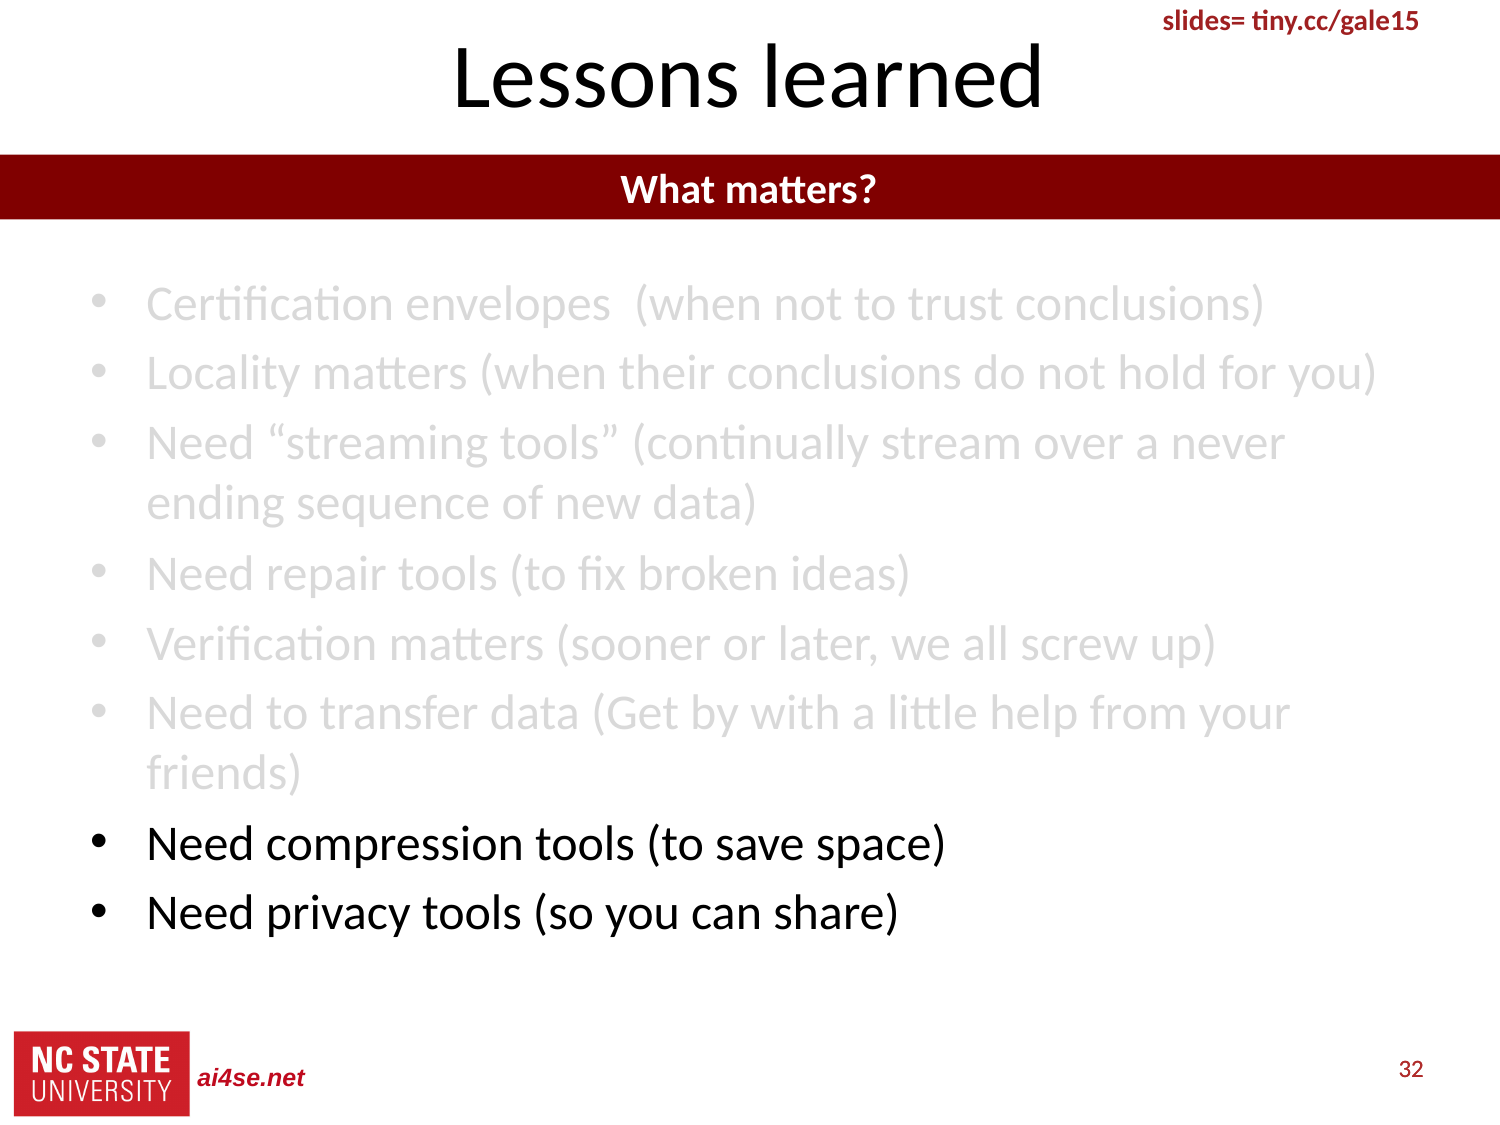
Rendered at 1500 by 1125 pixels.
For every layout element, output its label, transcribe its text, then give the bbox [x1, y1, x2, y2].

title Lessons learned [75, 0, 1425, 154]
picture [13, 1030, 191, 1118]
list Certification envelopes (when not to trust conclusions) Locality matters (when their conclusions do not hold for you) Need “streaming tools” (continually stream over a never ending sequence of new data) Need repair tools (to fix broken ideas) Verification matters (sooner or later, we all screw up) Need to transfer data (Get by with a little help from your friends) Need compression tools (to save space) Need privacy tools (so you can share) [75, 262, 1425, 1005]
text_box What matters? [0, 154, 1500, 220]
